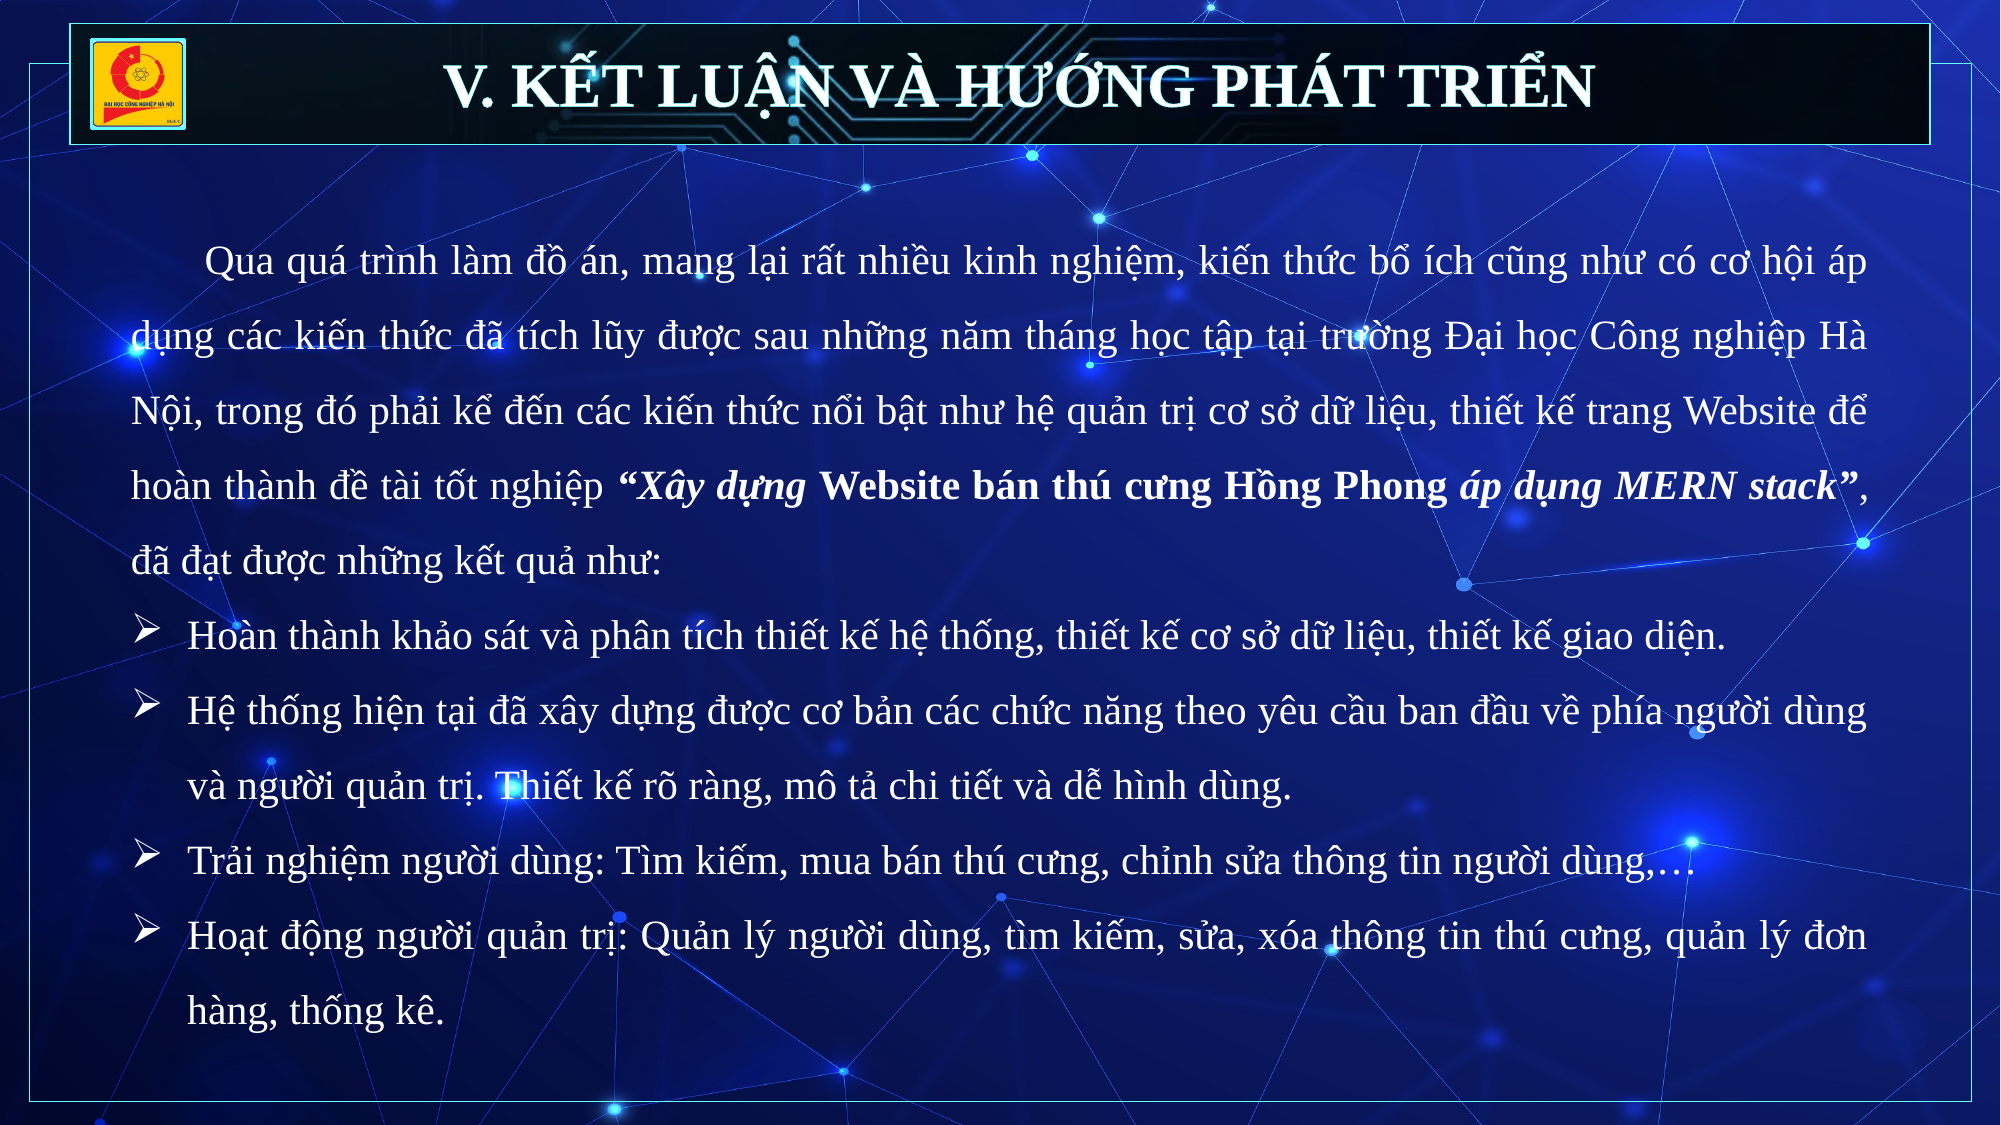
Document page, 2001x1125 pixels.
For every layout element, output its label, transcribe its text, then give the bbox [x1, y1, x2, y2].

text_box Qua quá trình làm đồ án, mang lại rất nhiều kinh nghiệm, kiến thức bổ ích cũng như có cơ hội áp dụng các kiến thức đã tích lũy được sau những năm tháng học tập tại trường Đại học Công nghiệp Hà Nội, trong đó phải kể đến các kiến thức nổi bật như hệ quản trị cơ sở dữ liệu, thiết kế trang Website để hoàn thành đề tài tốt nghiệp “Xây dựng Website bán thú cưng Hồng Phong áp dụng MERN stack”, đã đạt được những kết quả như: Hoàn thành khảo sát và phân tích thiết kế hệ thống, thiết kế cơ sở dữ liệu, thiết kế giao diện. Hệ thống hiện tại đã xây dựng được cơ bản các chức năng theo yêu cầu ban đầu về phía người dùng và người quản trị. Thiết kế rõ ràng, mô tả chi tiết và dễ hình dùng. Trải nghiệm người dùng: Tìm kiếm, mua bán thú cưng, chỉnh sửa thông tin người dùng,… Hoạt động người quản trị: Quản lý người dùng, tìm kiếm, sửa, xóa thông tin thú cưng, quản lý đơn hàng, thống kê. [115, 200, 1884, 1041]
picture [0, 0, 2001, 1125]
text_box V. KẾT LUẬN VÀ HƯỚNG PHÁT TRIỂN [227, 41, 1814, 127]
text_box [68, 22, 1931, 146]
text_box [28, 62, 1972, 1103]
